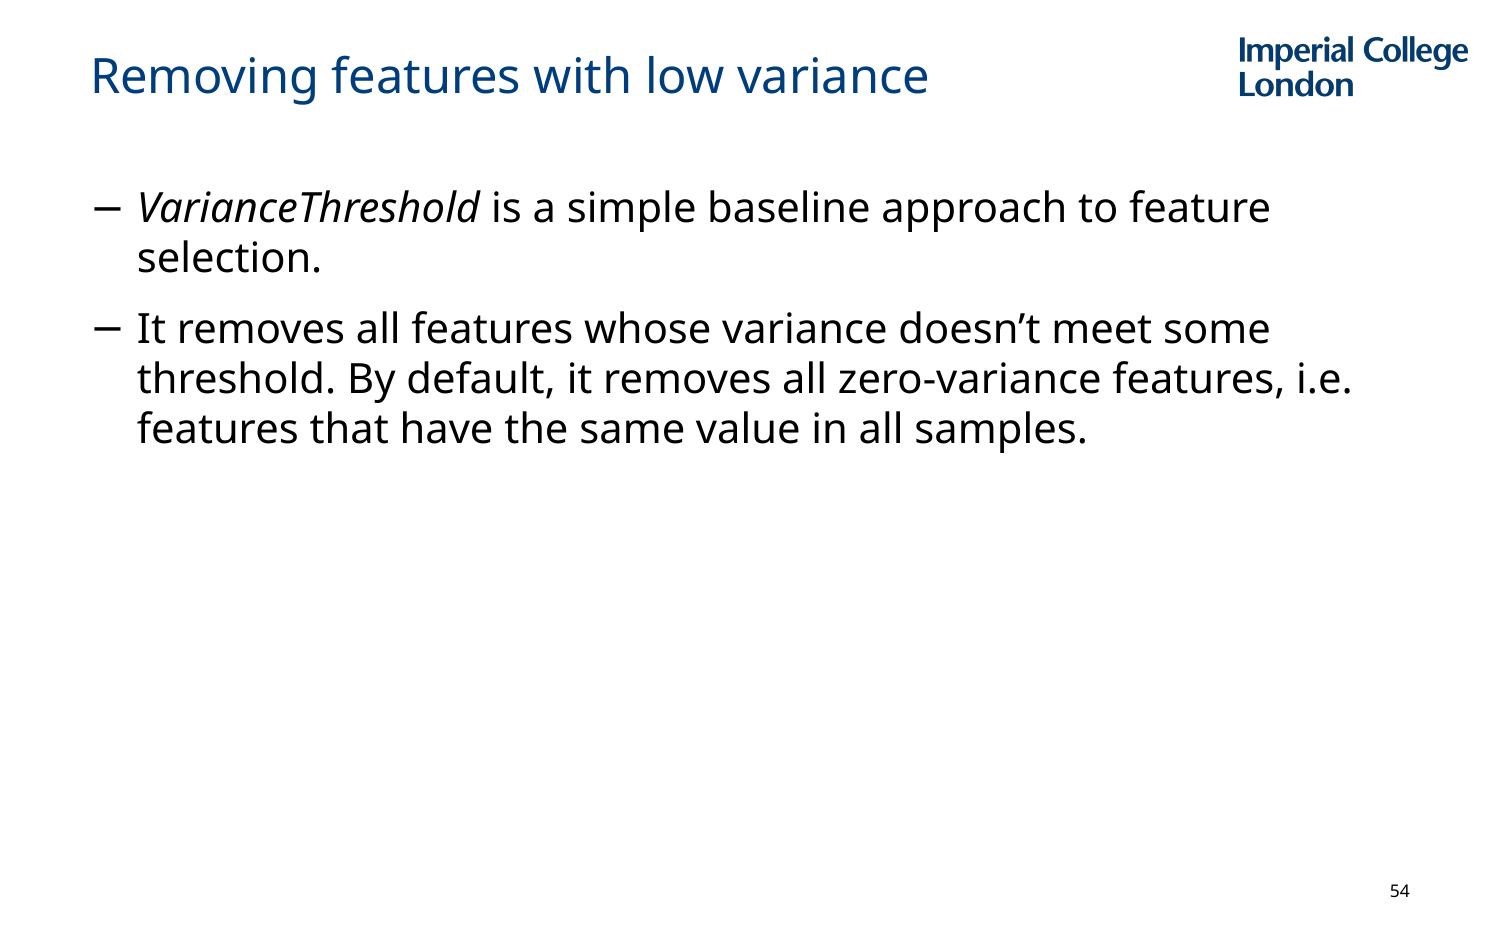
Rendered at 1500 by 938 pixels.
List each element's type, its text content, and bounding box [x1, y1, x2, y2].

title Removing features with low variance [75, 0, 1425, 153]
list VarianceThreshold is a simple baseline approach to feature selection. It removes all features whose variance doesn’t meet some threshold. By default, it removes all zero-variance features, i.e. features that have the same value in all samples. [75, 173, 1425, 853]
slide_number 54 [1074, 872, 1426, 920]
picture [1425, 18, 1486, 114]
